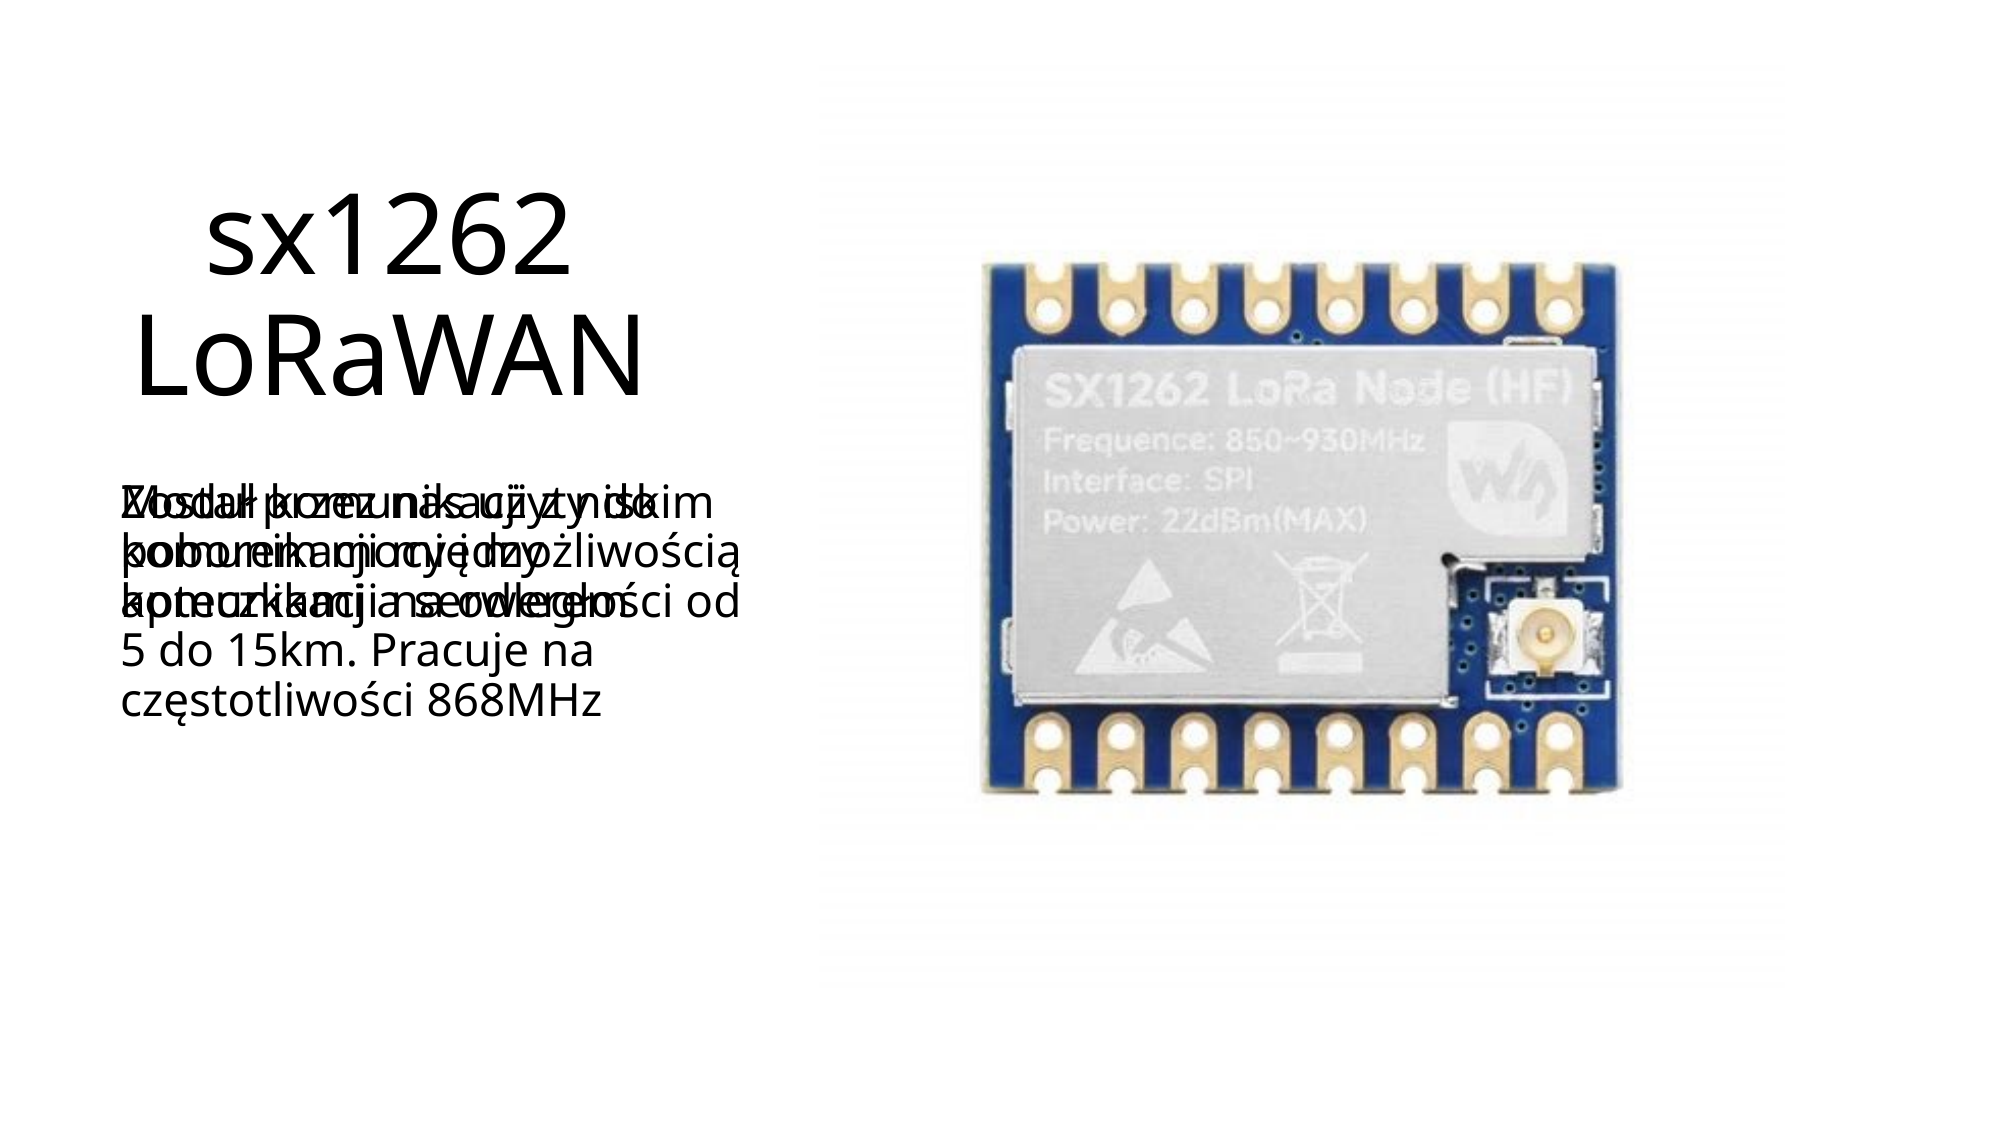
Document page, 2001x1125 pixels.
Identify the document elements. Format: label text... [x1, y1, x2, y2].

picture [818, 61, 1786, 997]
text_box Został przez nas użyty do komunikacji między apteczkami a serwerem [104, 471, 802, 1016]
title sx1262 LoRaWAN [32, 106, 749, 428]
